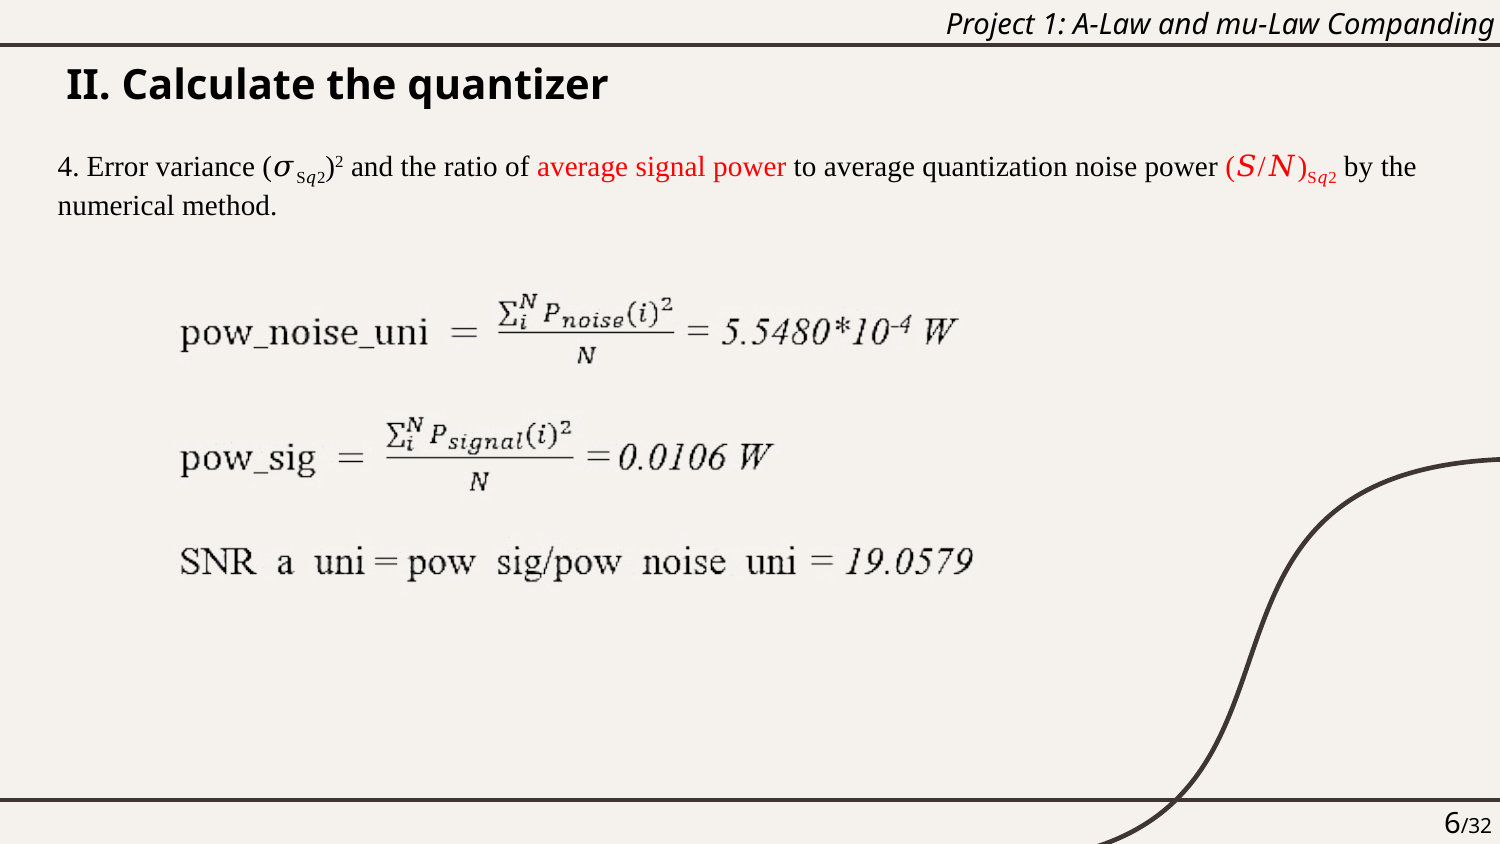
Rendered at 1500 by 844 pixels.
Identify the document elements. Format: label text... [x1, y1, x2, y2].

text_box Project 1: A-Law and mu-Law Companding [601, 0, 1500, 41]
text_box 4. Error variance (𝜎S𝑞2)2 and the ratio of average signal power to average quantization noise power (𝑆/𝑁)S𝑞2 by the numerical method. [42, 139, 1458, 230]
text_box II. Calculate the quantizer [32, 42, 1196, 115]
picture [174, 275, 988, 610]
text_box 6/32 [1395, 801, 1492, 844]
